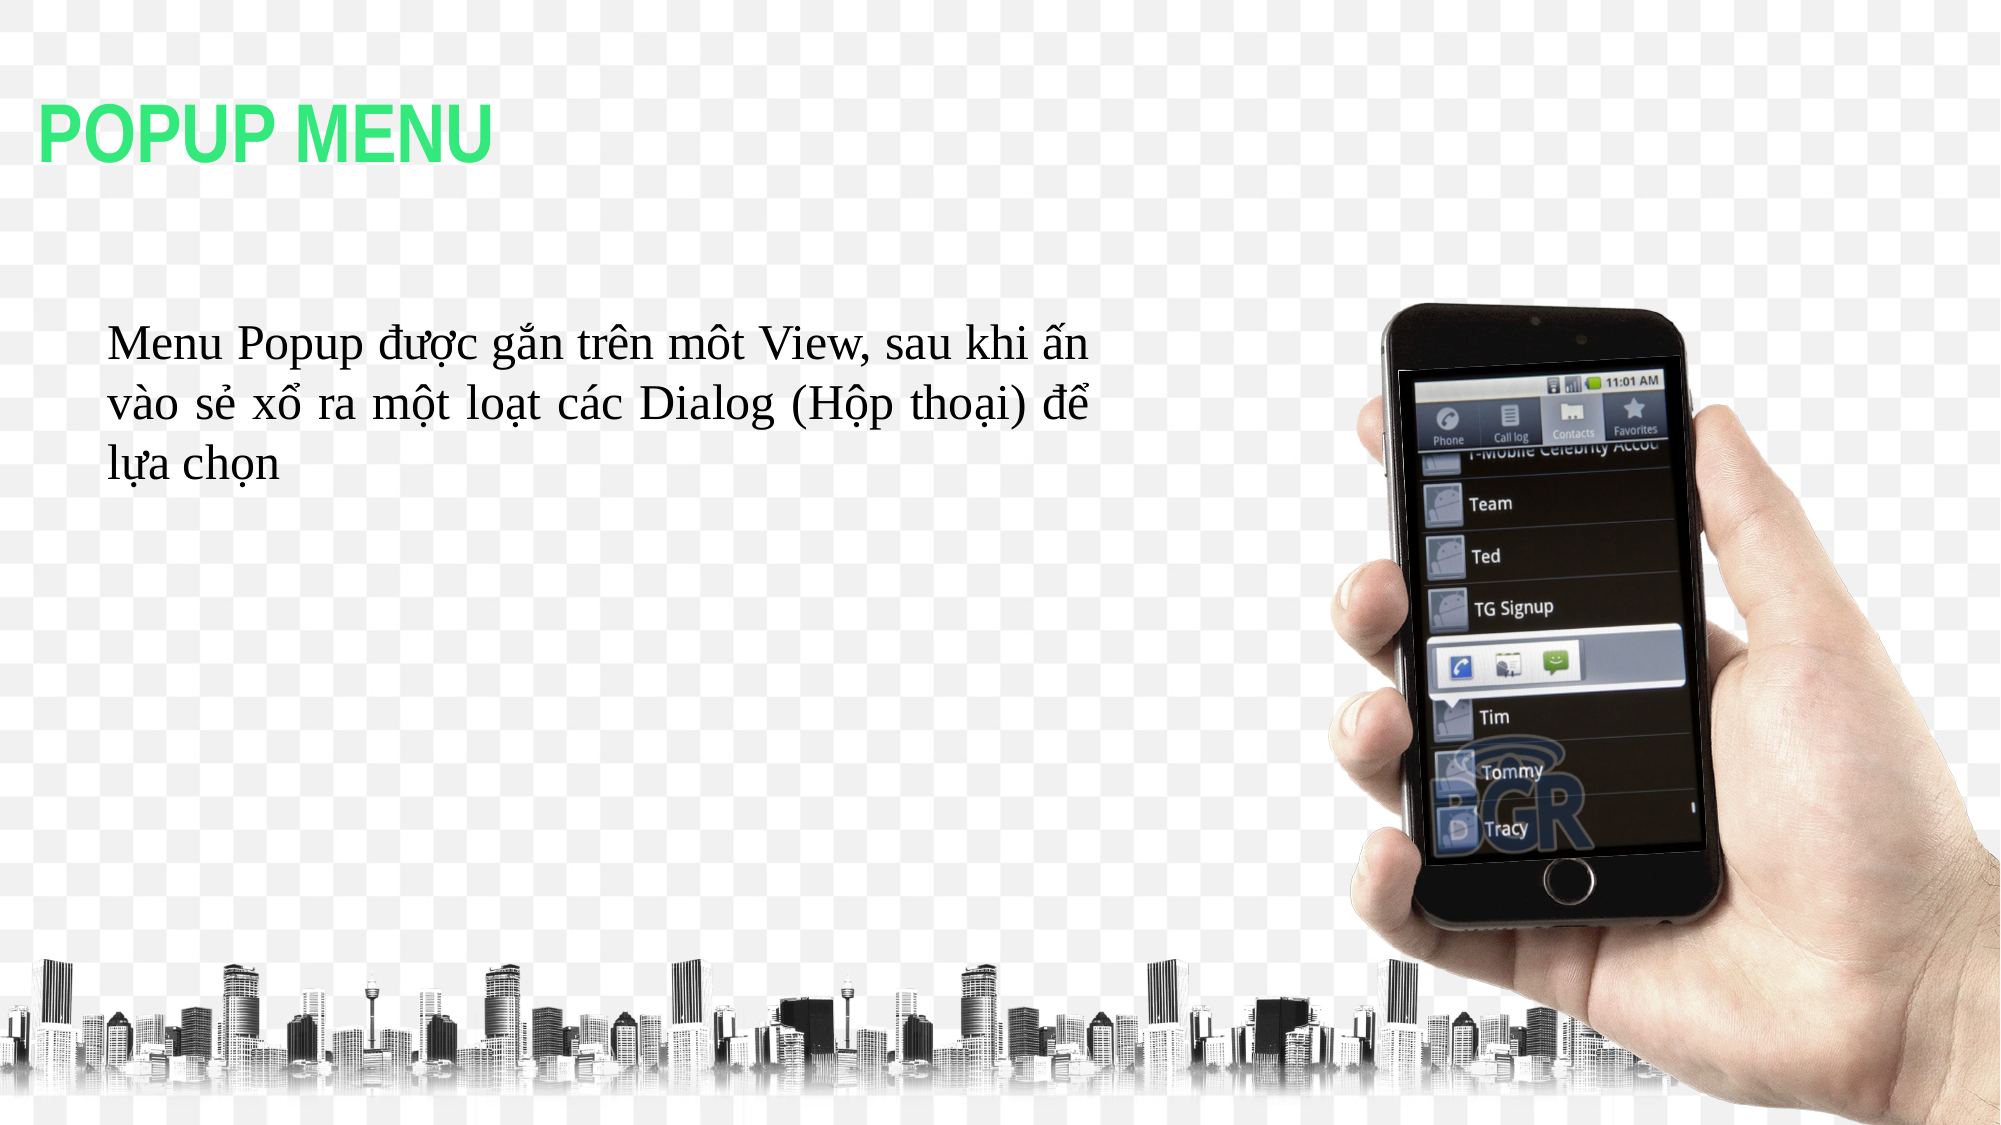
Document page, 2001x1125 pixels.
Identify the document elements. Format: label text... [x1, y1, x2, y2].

text_box POPUP MENU [22, 71, 667, 187]
text_box Menu Popup được gắn trên môt View, sau khi ấn vào sẻ xổ ra một loạt các Dialog (Hộp thoại) để lựa chọn [92, 301, 1105, 497]
picture [0, 0, 2001, 1125]
